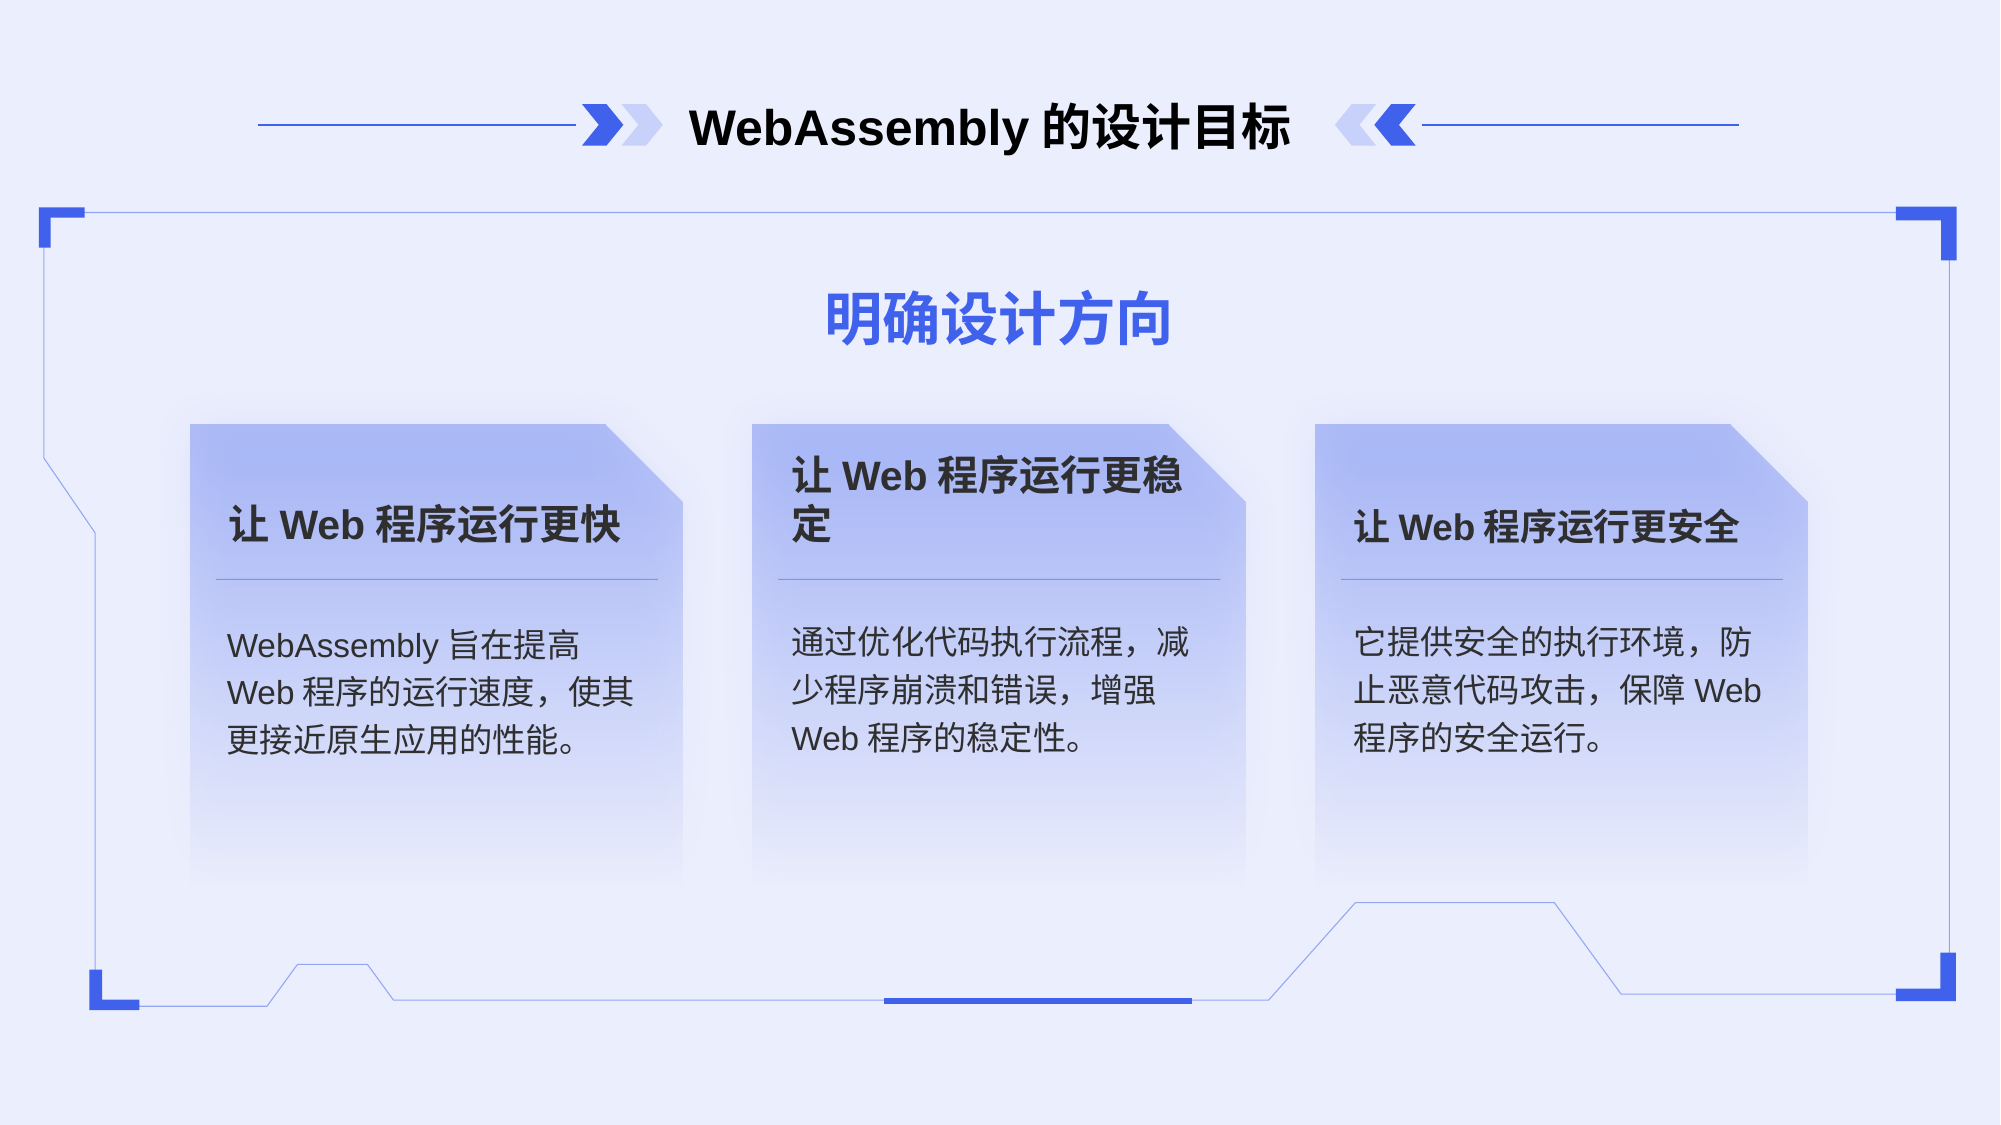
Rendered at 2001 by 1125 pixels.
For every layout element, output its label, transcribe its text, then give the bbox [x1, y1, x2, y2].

title WebAssembly的设计目标 [628, 15, 1352, 164]
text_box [38, 206, 1957, 1011]
